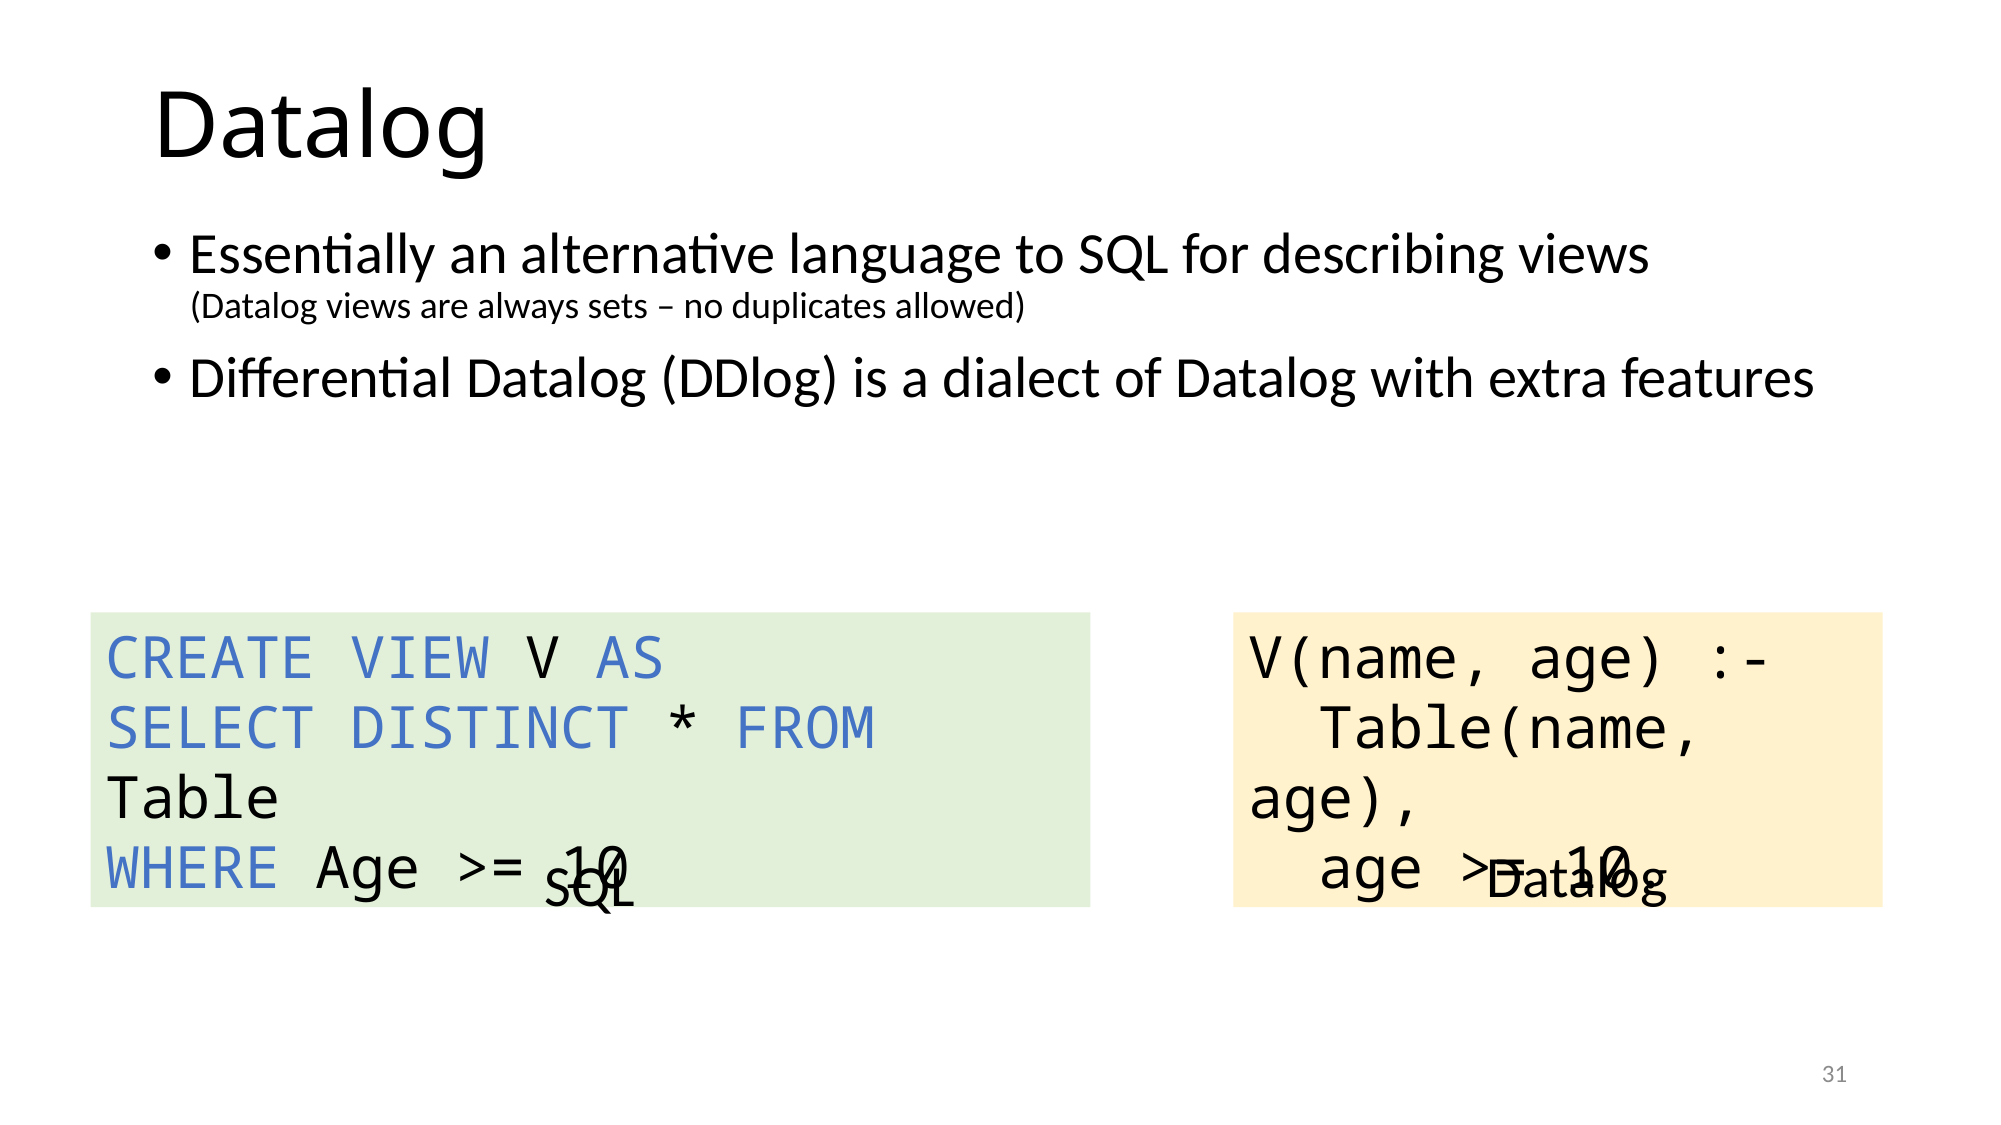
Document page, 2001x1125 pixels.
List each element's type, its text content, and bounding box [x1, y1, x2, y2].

list Essentially an alternative language to SQL for describing views (Datalog views are always sets – no duplicates allowed) Differential Datalog (DDlog) is a dialect of Datalog with extra features [137, 215, 1863, 721]
text_box V(name, age) :- Table(name, age), age >= 10. [1233, 612, 1883, 908]
title Datalog [137, 59, 1863, 196]
text_box SQL [530, 840, 651, 926]
slide_number 31 [1798, 1042, 1863, 1103]
text_box Datalog [1471, 831, 1683, 917]
text_box CREATE VIEW V AS SELECT DISTINCT * FROM Table WHERE Age >= 10 [90, 612, 1091, 908]
